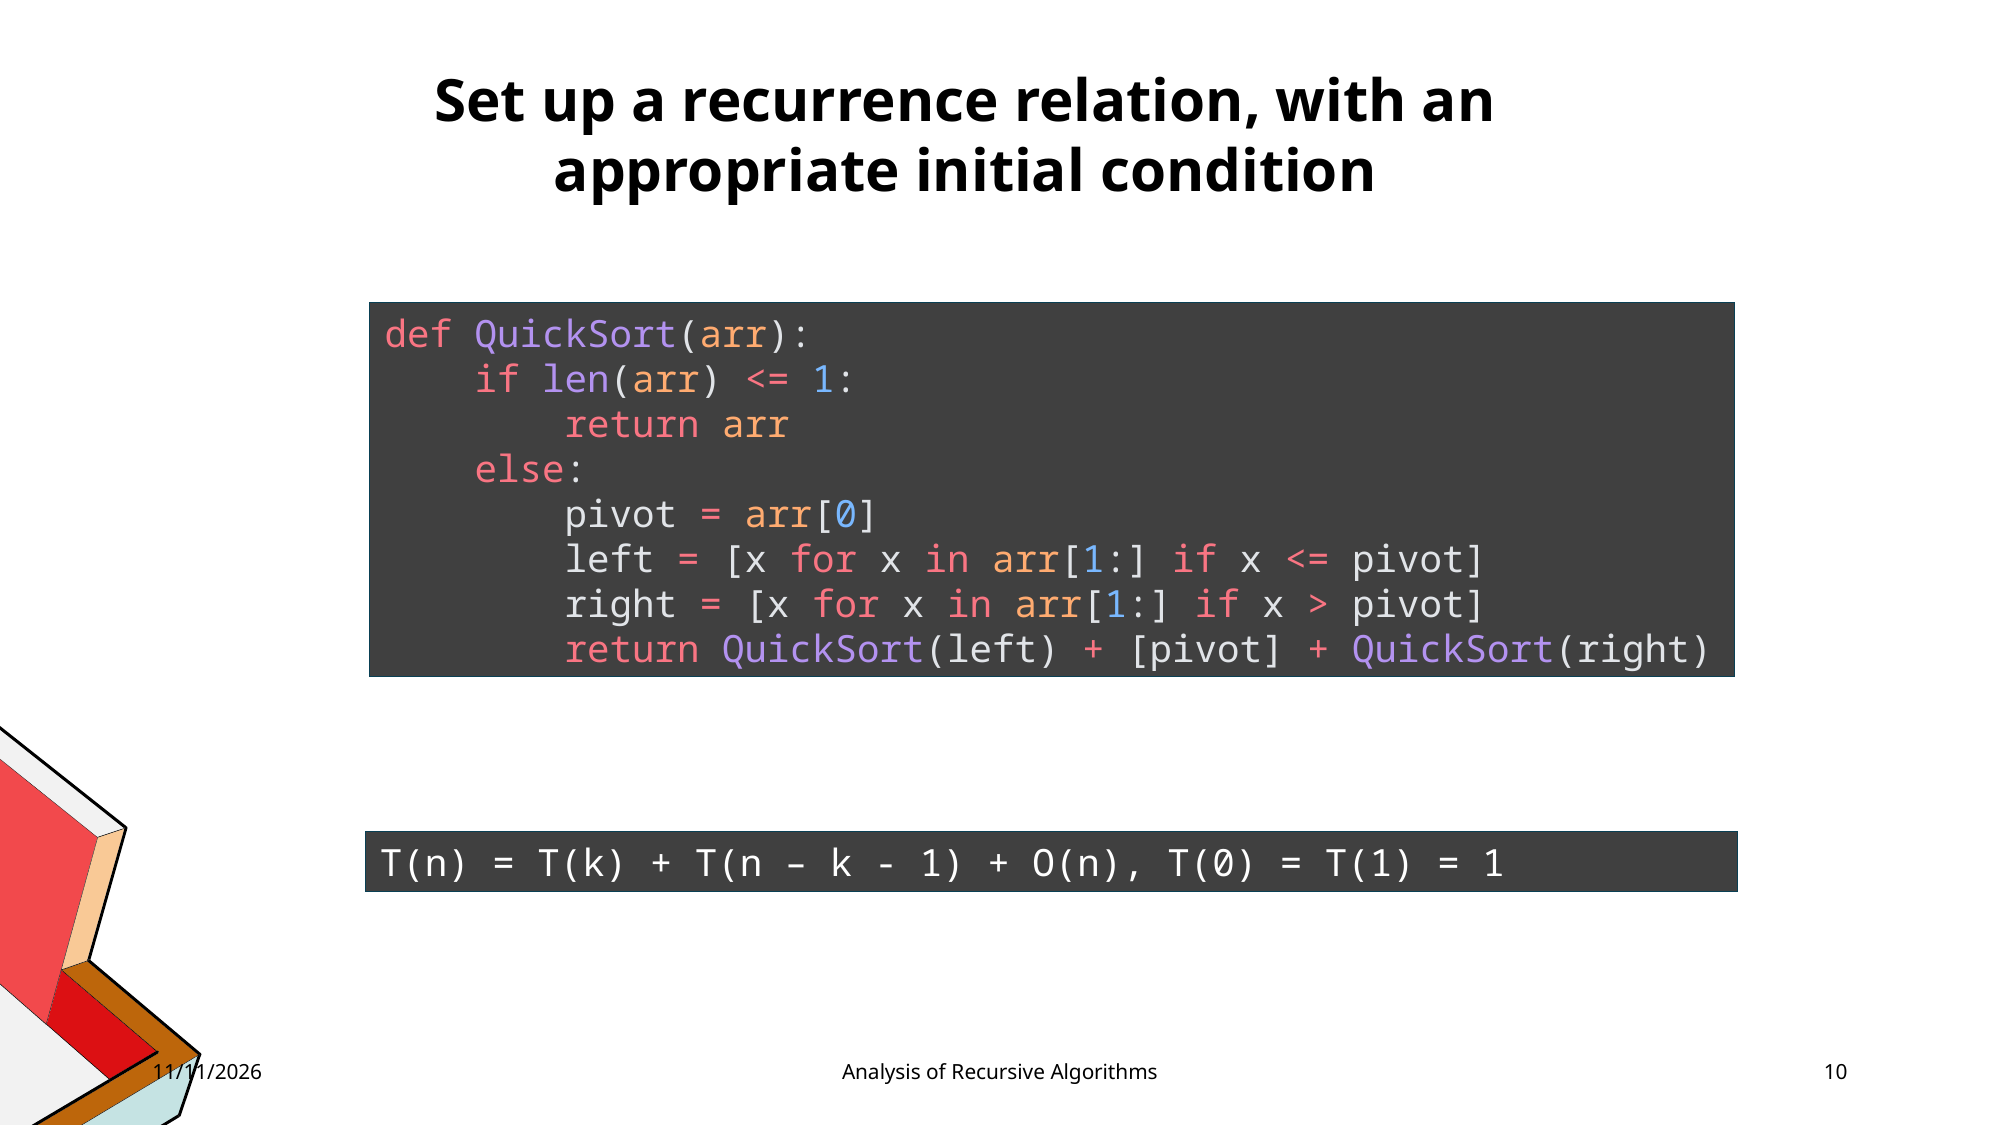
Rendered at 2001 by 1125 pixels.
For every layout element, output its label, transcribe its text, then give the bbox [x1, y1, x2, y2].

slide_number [137, 1042, 588, 1103]
slide_number 10 [1412, 1042, 1863, 1103]
text_box Set up a recurrence relation, with an appropriate initial condition [292, 56, 1638, 211]
text_box def QuickSort(arr): if len(arr) <= 1: return arr else: pivot = arr[0] left = [x for x in arr[1:] if x <= pivot] right = [x for x in arr[1:] if x > pivot] return QuickSort(left) + [pivot] + QuickSort(right) [369, 302, 1735, 677]
text_box T(n) = T(k) + T(n – k - 1) + O(n), T(0) = T(1) = 1 [365, 831, 1738, 892]
footer Analysis of Recursive Algorithms [662, 1042, 1338, 1103]
